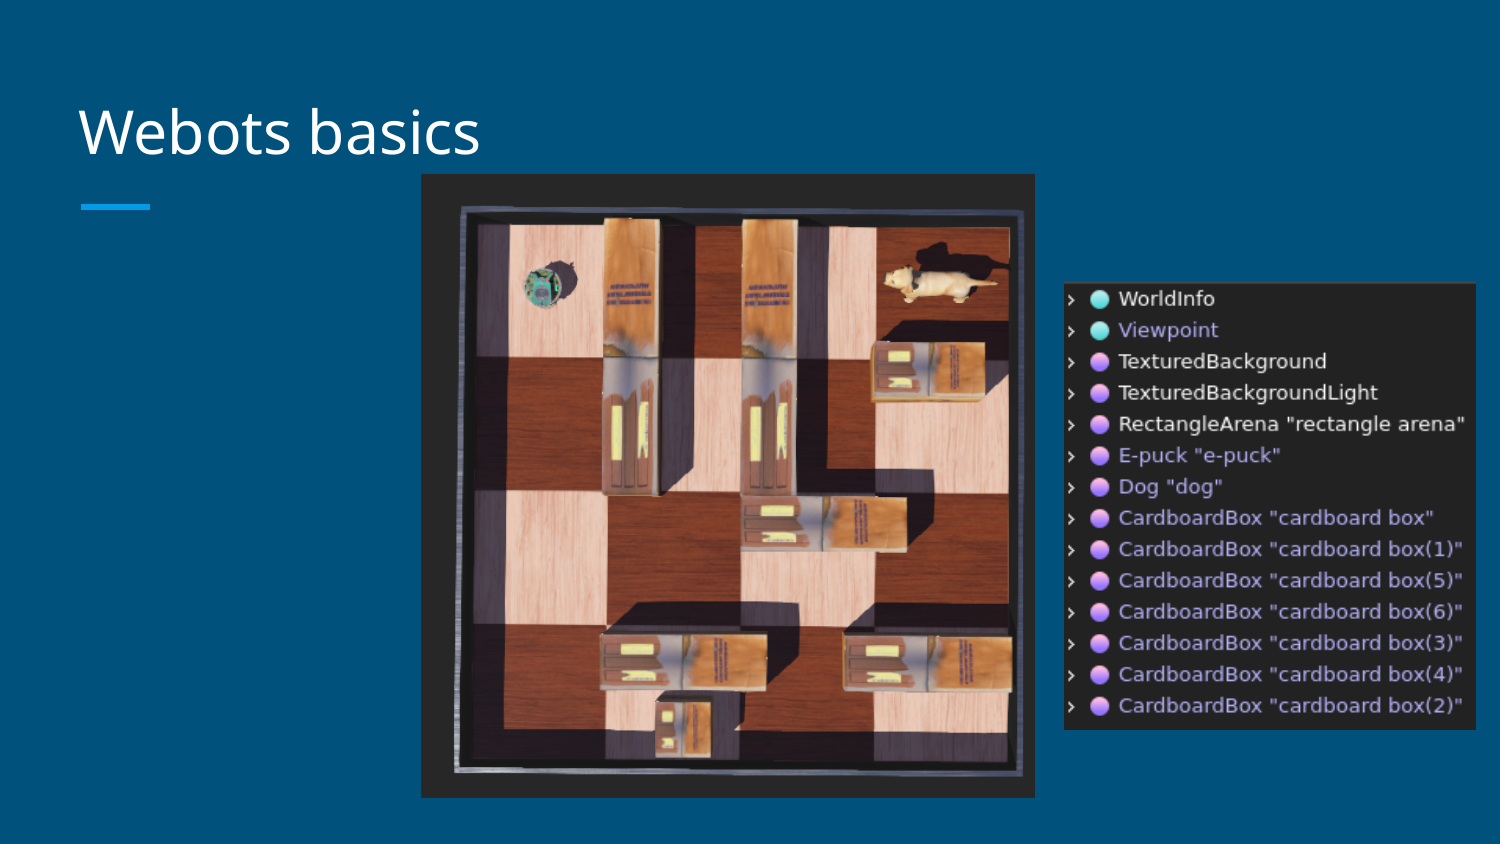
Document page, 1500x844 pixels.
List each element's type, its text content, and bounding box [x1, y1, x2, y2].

picture [1065, 282, 1475, 729]
title Webots basics [63, 75, 1437, 188]
picture [422, 175, 1034, 797]
